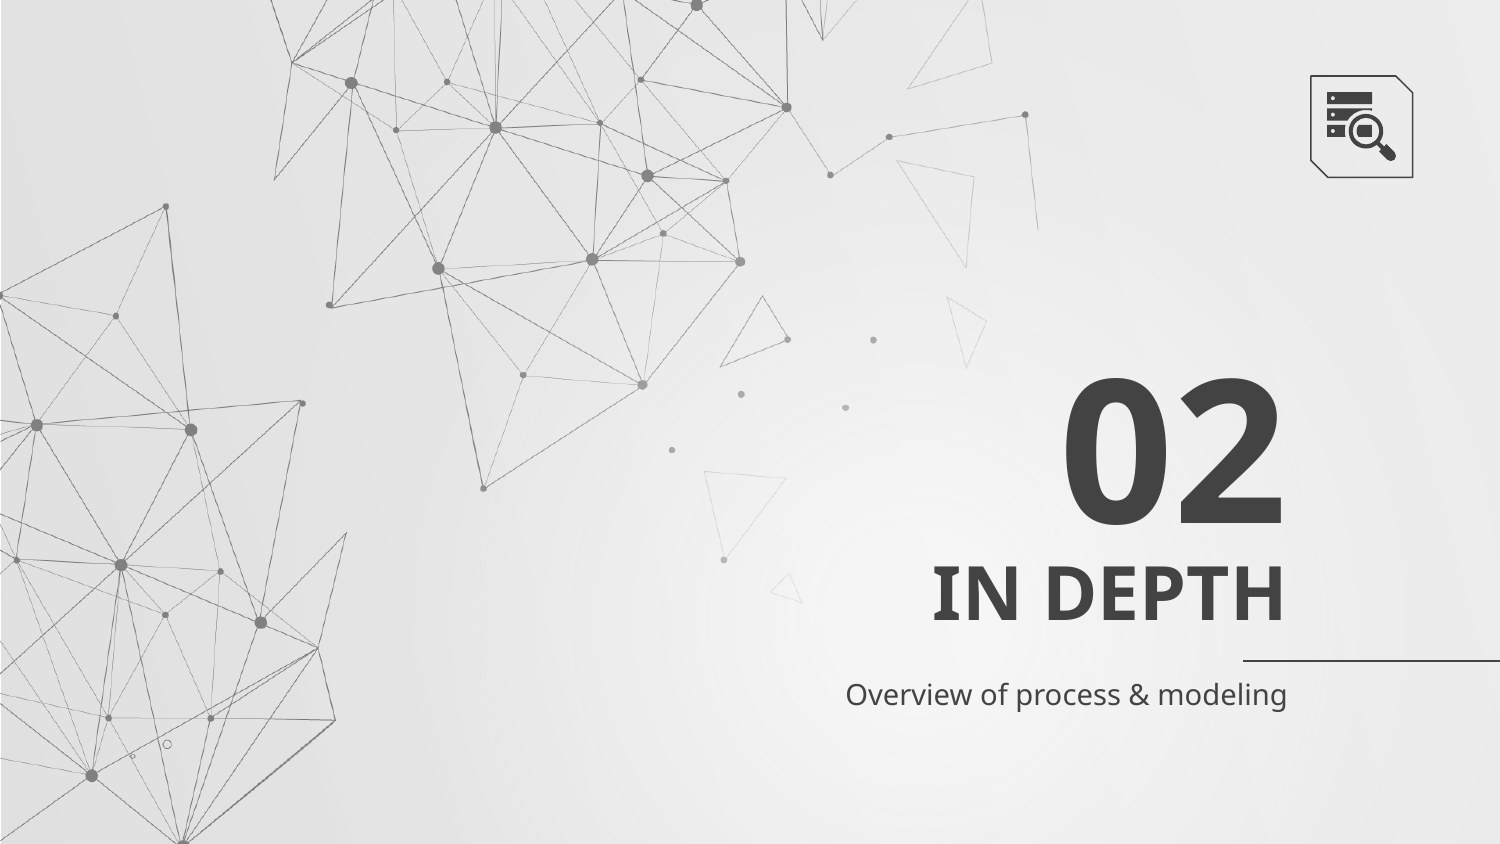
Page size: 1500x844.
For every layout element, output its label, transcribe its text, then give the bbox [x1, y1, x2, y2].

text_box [1326, 91, 1397, 162]
title 02 [814, 381, 1304, 505]
title IN DEPTH [450, 432, 1304, 748]
picture [0, 0, 1500, 844]
text_box [1310, 76, 1413, 178]
subtitle Overview of process & modeling [609, 661, 1303, 750]
